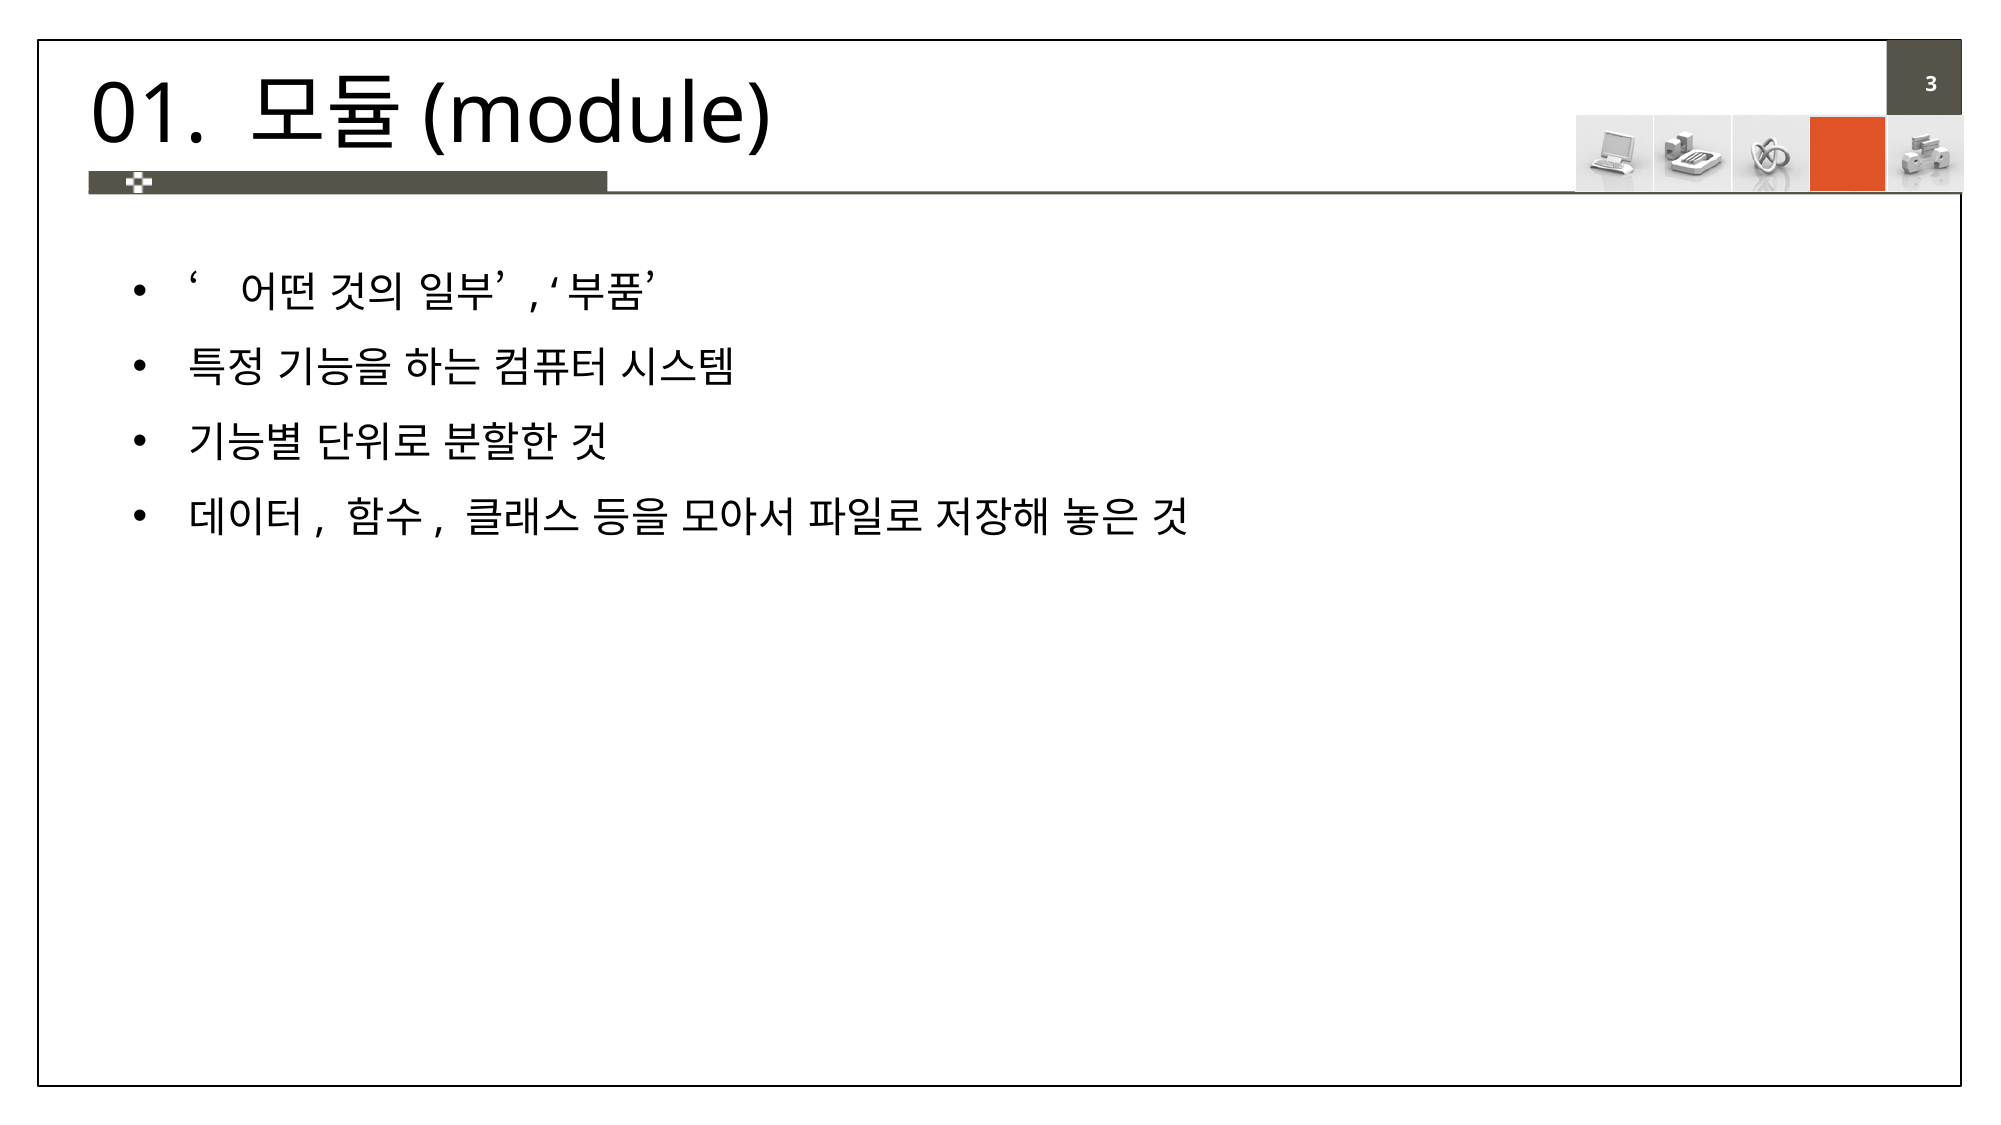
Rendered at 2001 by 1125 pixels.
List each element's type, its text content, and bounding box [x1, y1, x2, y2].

title 01. 모듈(module) [76, 62, 1808, 208]
text_box ‘어떤 것의 일부’ , ‘부품’ 특정 기능을 하는 컴퓨터 시스템 기능별 단위로 분할한 것 데이터, 함수, 클래스 등을 모아서 파일로 저장해 놓은 것 [117, 232, 1808, 548]
picture [1808, 114, 1964, 192]
